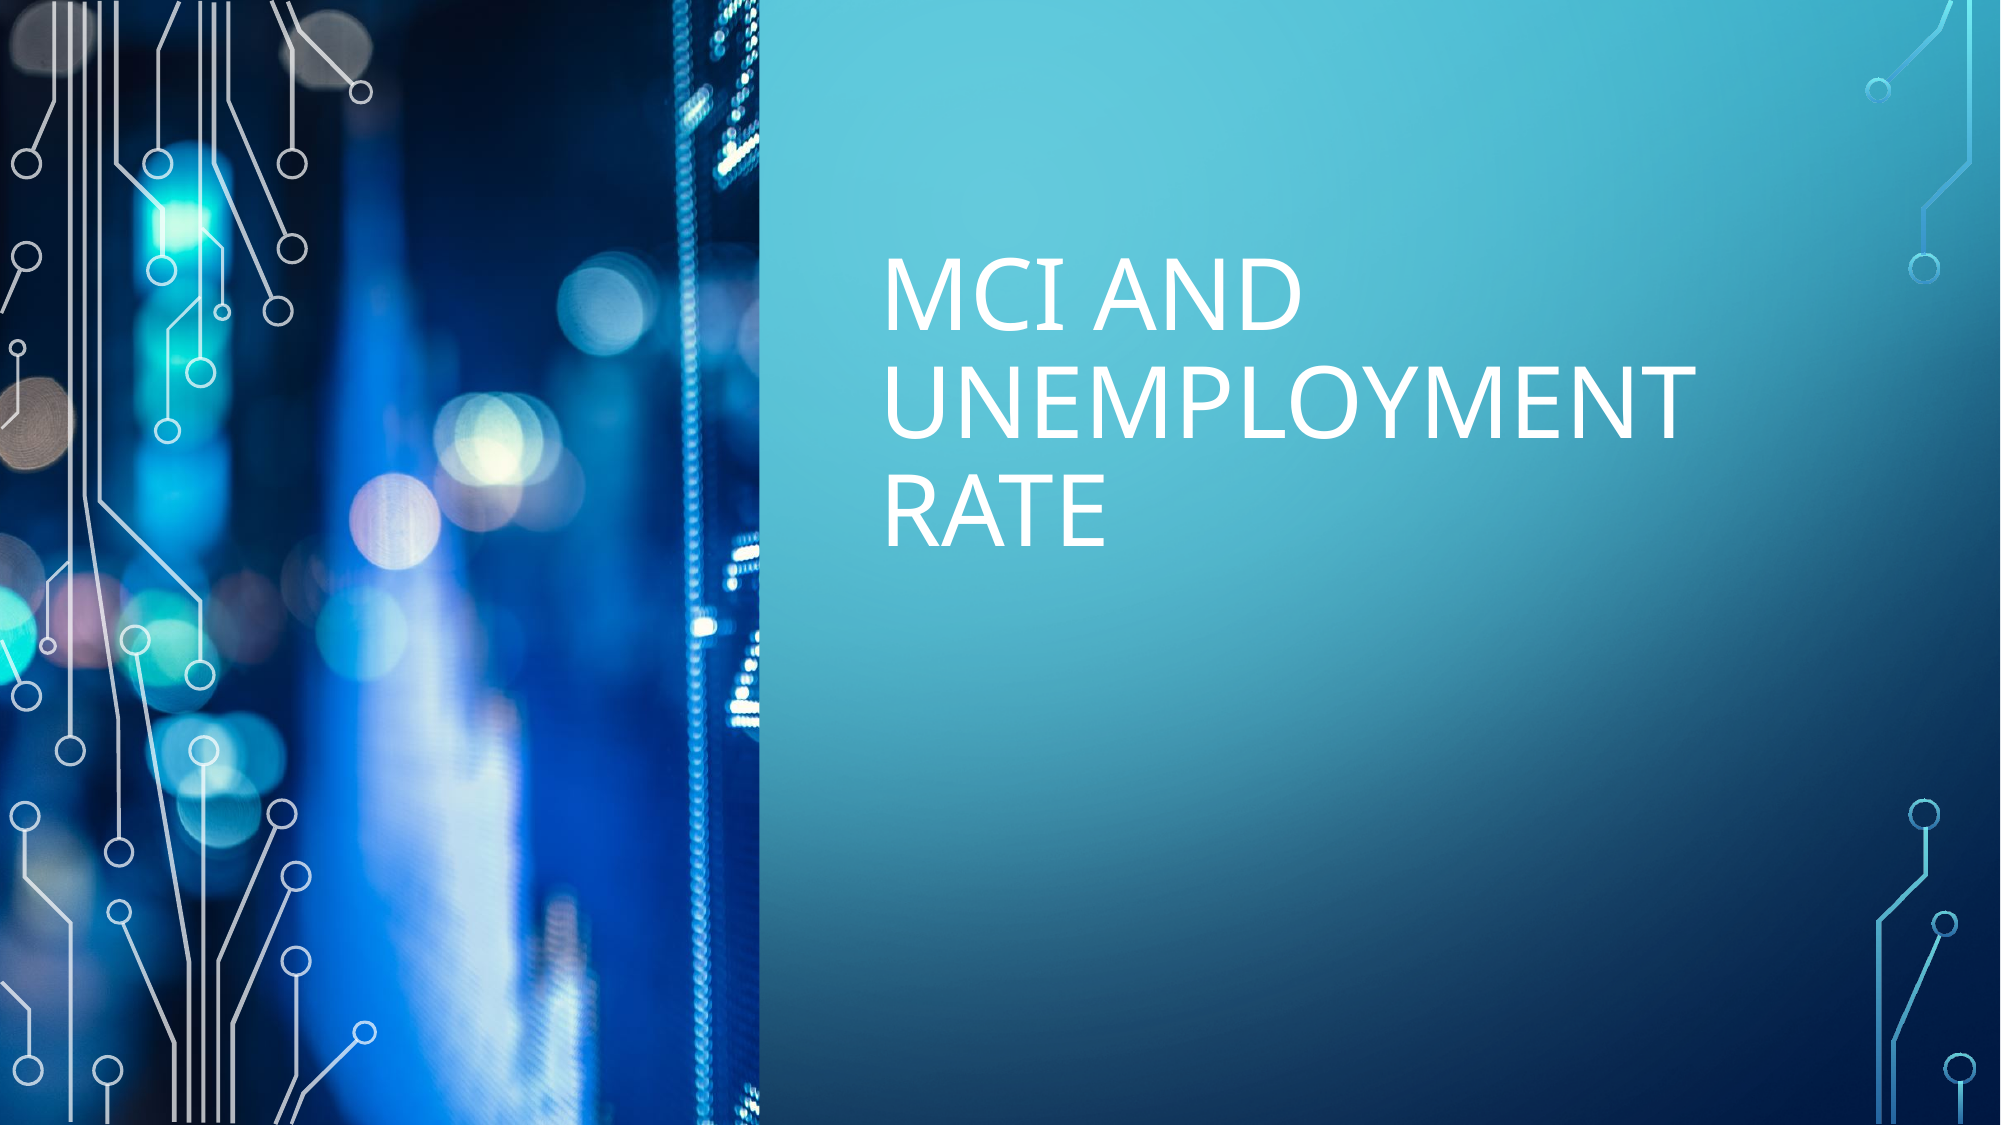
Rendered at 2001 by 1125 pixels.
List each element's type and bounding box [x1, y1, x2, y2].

text_box [760, 0, 2000, 1125]
text_box [0, 0, 379, 1125]
picture [379, 0, 760, 1125]
text_box [1863, 0, 1976, 1124]
picture [726, 171, 734, 180]
